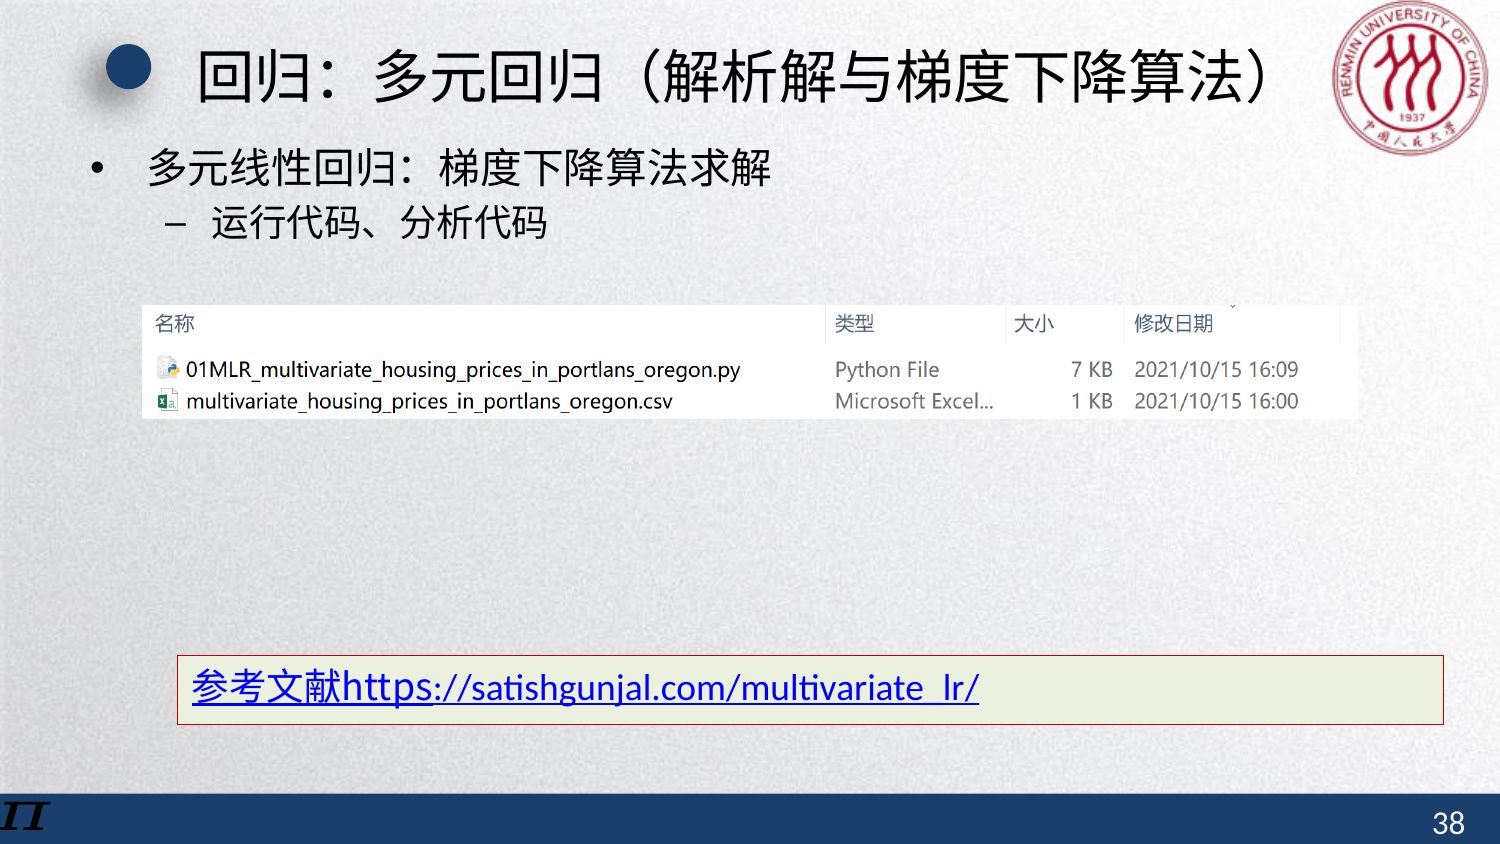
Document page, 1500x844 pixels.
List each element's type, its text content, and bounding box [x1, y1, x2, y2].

title 回归：多元回归（解析解与梯度下降算法） [75, 33, 1425, 116]
text_box 参考文献https://satishgunjal.com/multivariate_lr/ [177, 655, 1444, 725]
picture [0, 0, 1500, 793]
picture [142, 305, 1358, 419]
text_box [74, 132, 1425, 778]
text_box [99, 157, 1450, 803]
